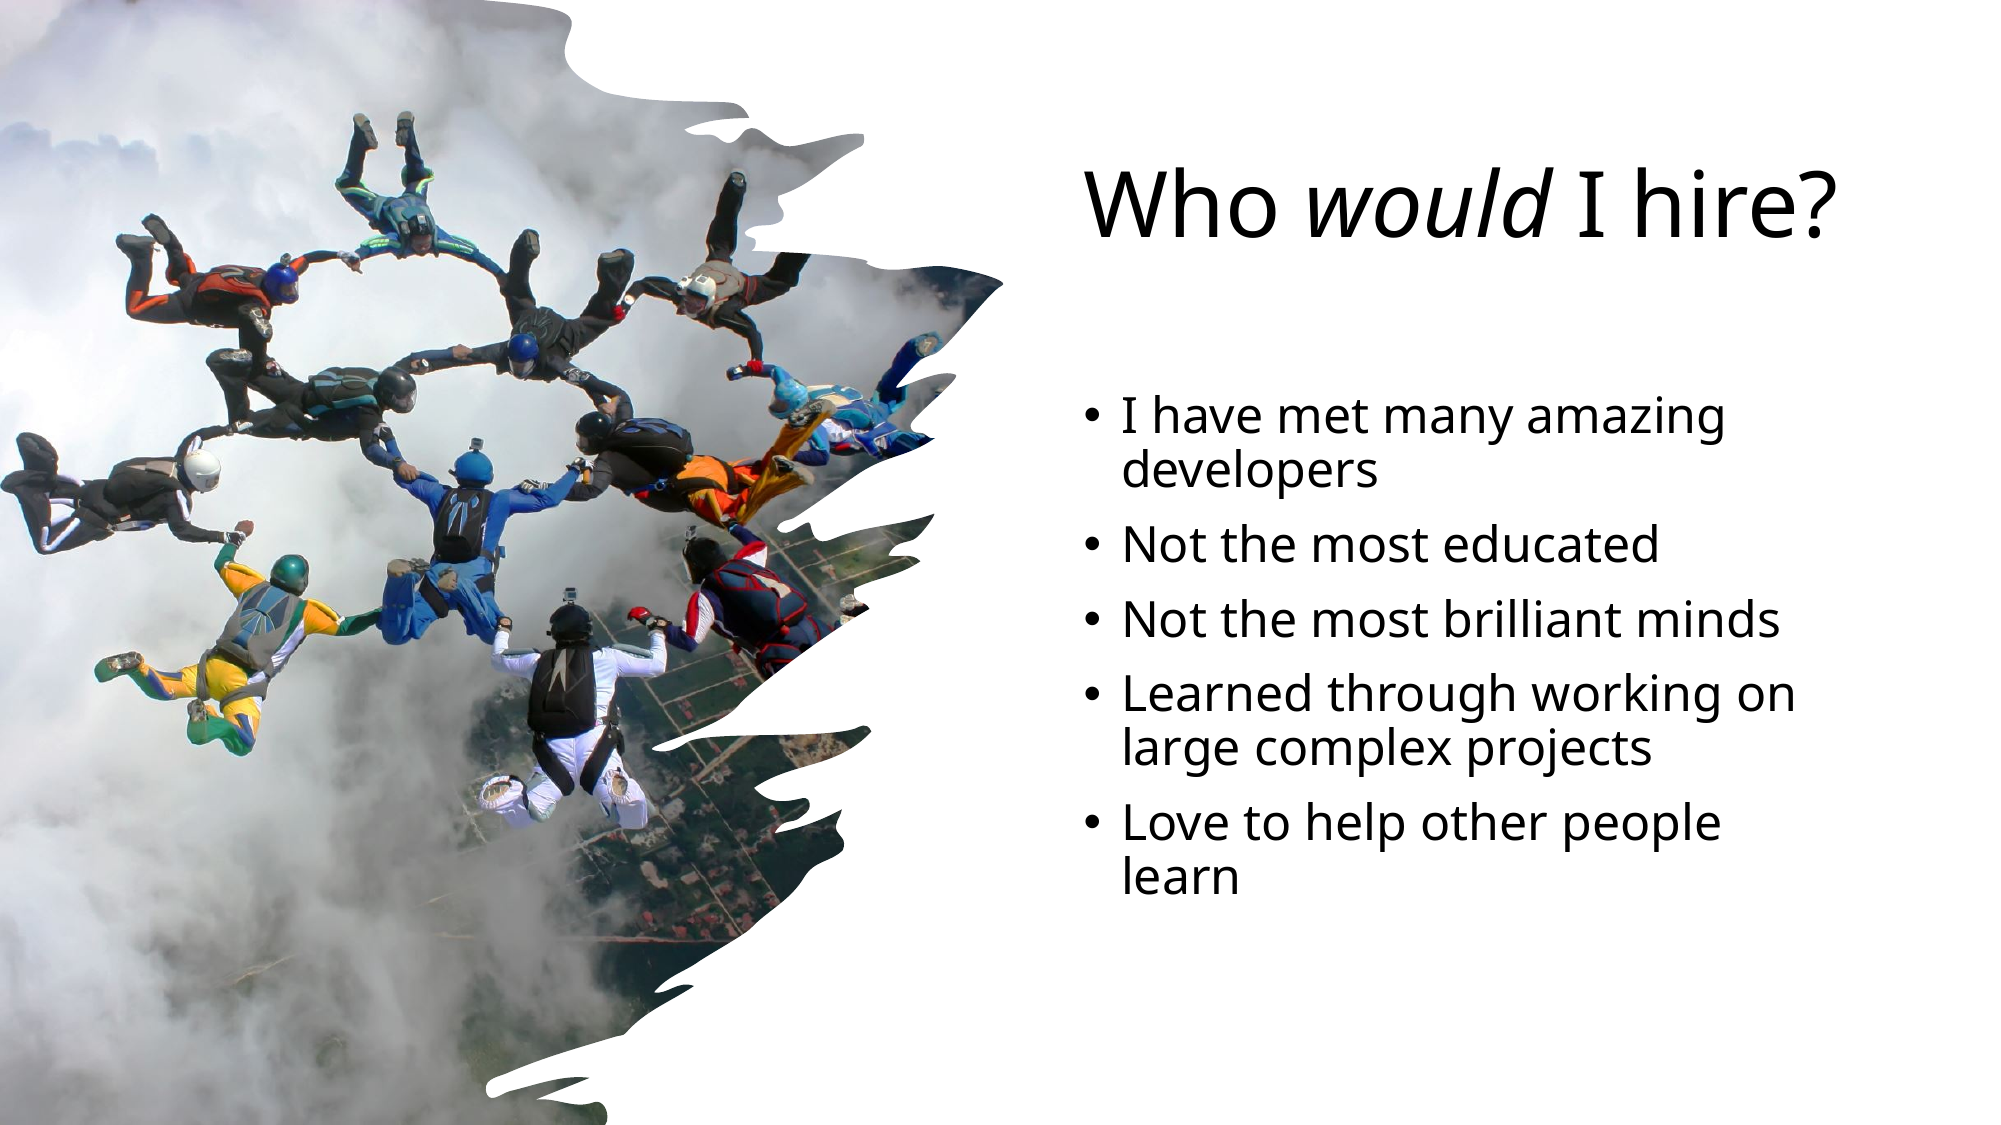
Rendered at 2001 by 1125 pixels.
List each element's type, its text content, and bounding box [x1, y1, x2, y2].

title Who would I hire? [1068, 59, 1863, 357]
list I have met many amazing developers Not the most educated Not the most brilliant minds Learned through working on large complex projects Love to help other people learn [1068, 382, 1863, 1014]
picture [0, 0, 1004, 1125]
